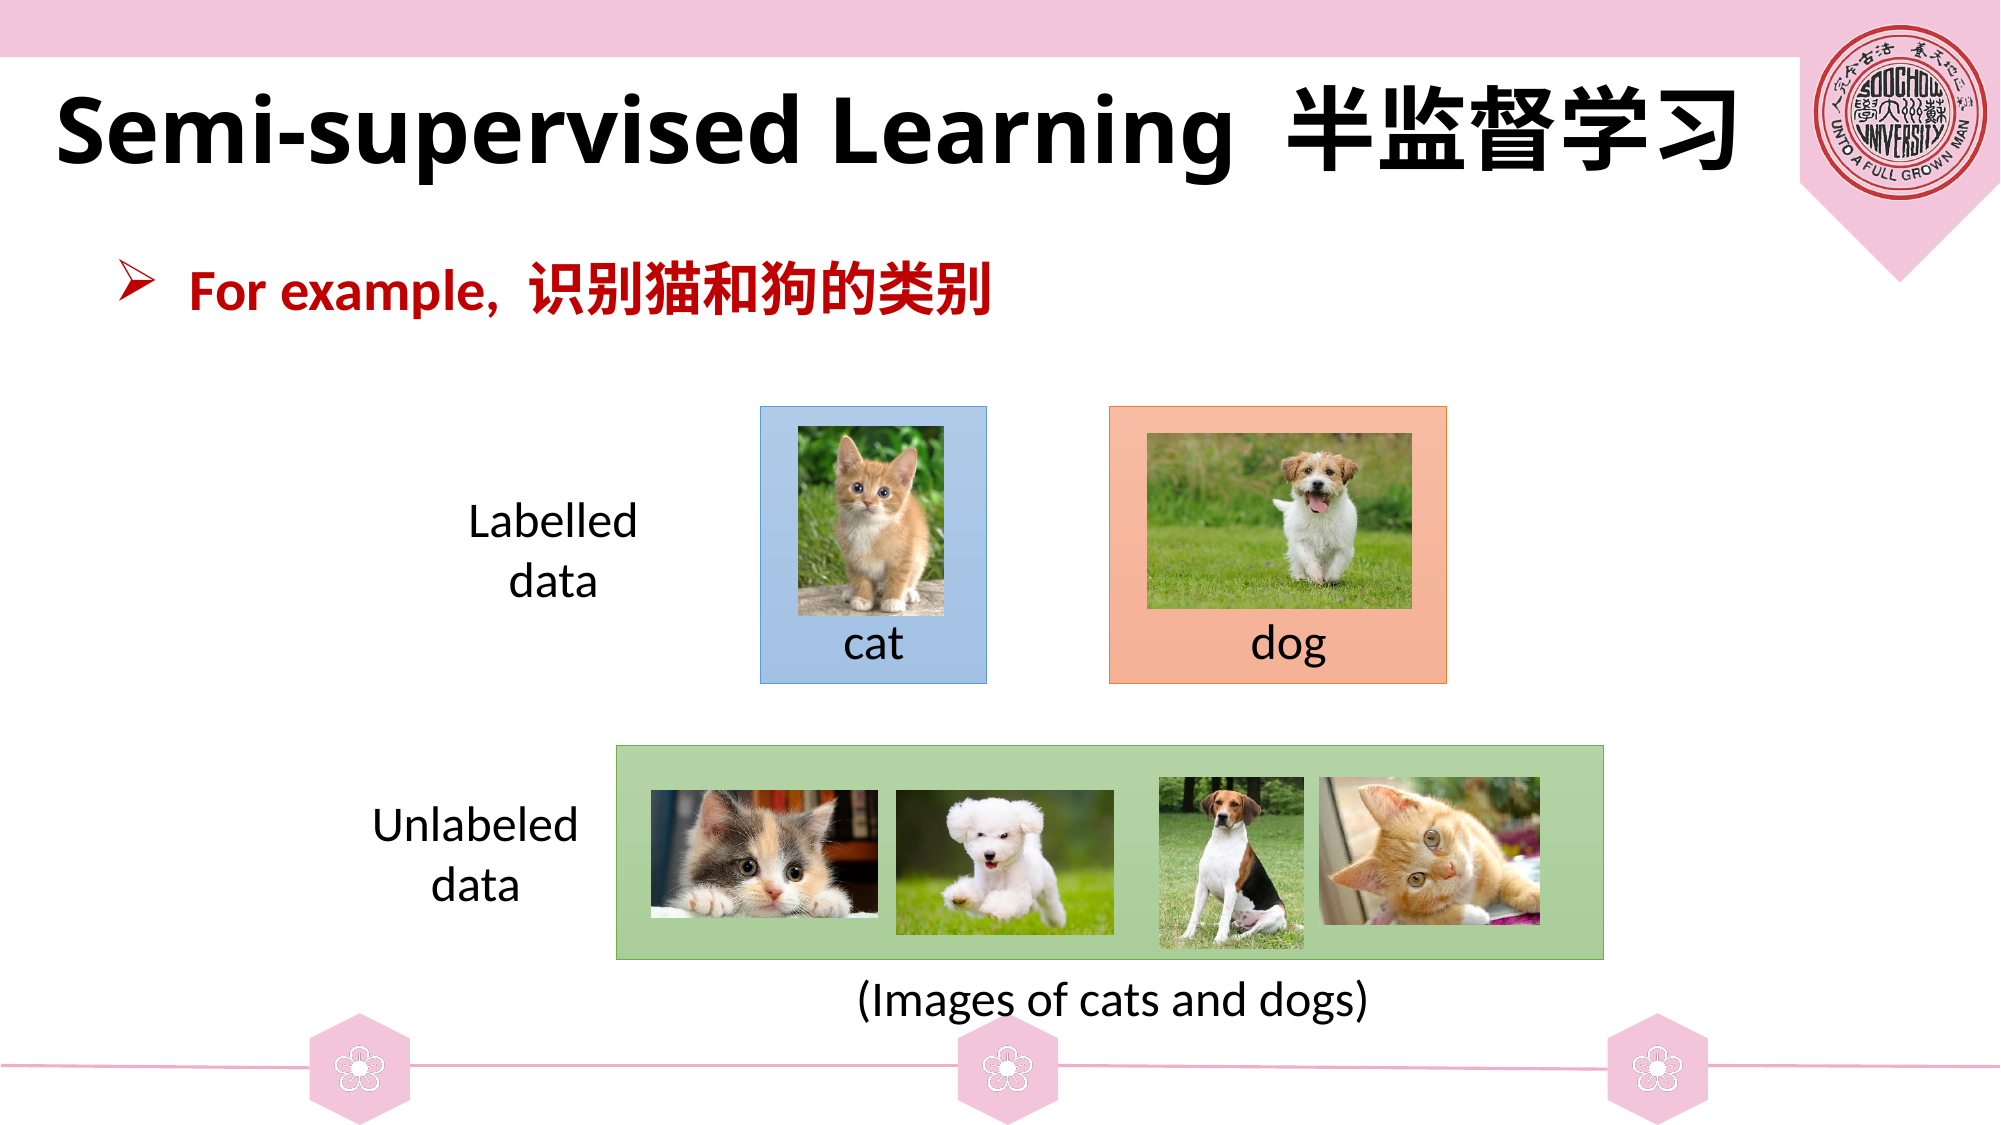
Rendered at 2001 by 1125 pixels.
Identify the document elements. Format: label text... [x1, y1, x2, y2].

text_box [616, 745, 1604, 960]
picture [798, 426, 944, 616]
text_box cat [808, 616, 940, 678]
picture [1159, 777, 1304, 949]
text_box For example, 识别猫和狗的类别 [99, 244, 1224, 330]
picture [896, 790, 1114, 935]
text_box dog [1223, 609, 1355, 678]
picture [1811, 23, 1989, 202]
picture [1629, 1043, 1685, 1093]
picture [1319, 777, 1540, 925]
text_box Unlabeled data [336, 783, 616, 919]
picture [979, 1043, 1035, 1093]
picture [1147, 433, 1412, 609]
picture [651, 790, 878, 918]
text_box Labelled data [439, 479, 669, 615]
picture [331, 1043, 387, 1093]
title Semi-supervised Learning 半监督学习 [40, 25, 1766, 243]
text_box [1109, 406, 1447, 684]
text_box (Images of cats and dogs) [671, 959, 1555, 1034]
text_box [760, 406, 987, 684]
